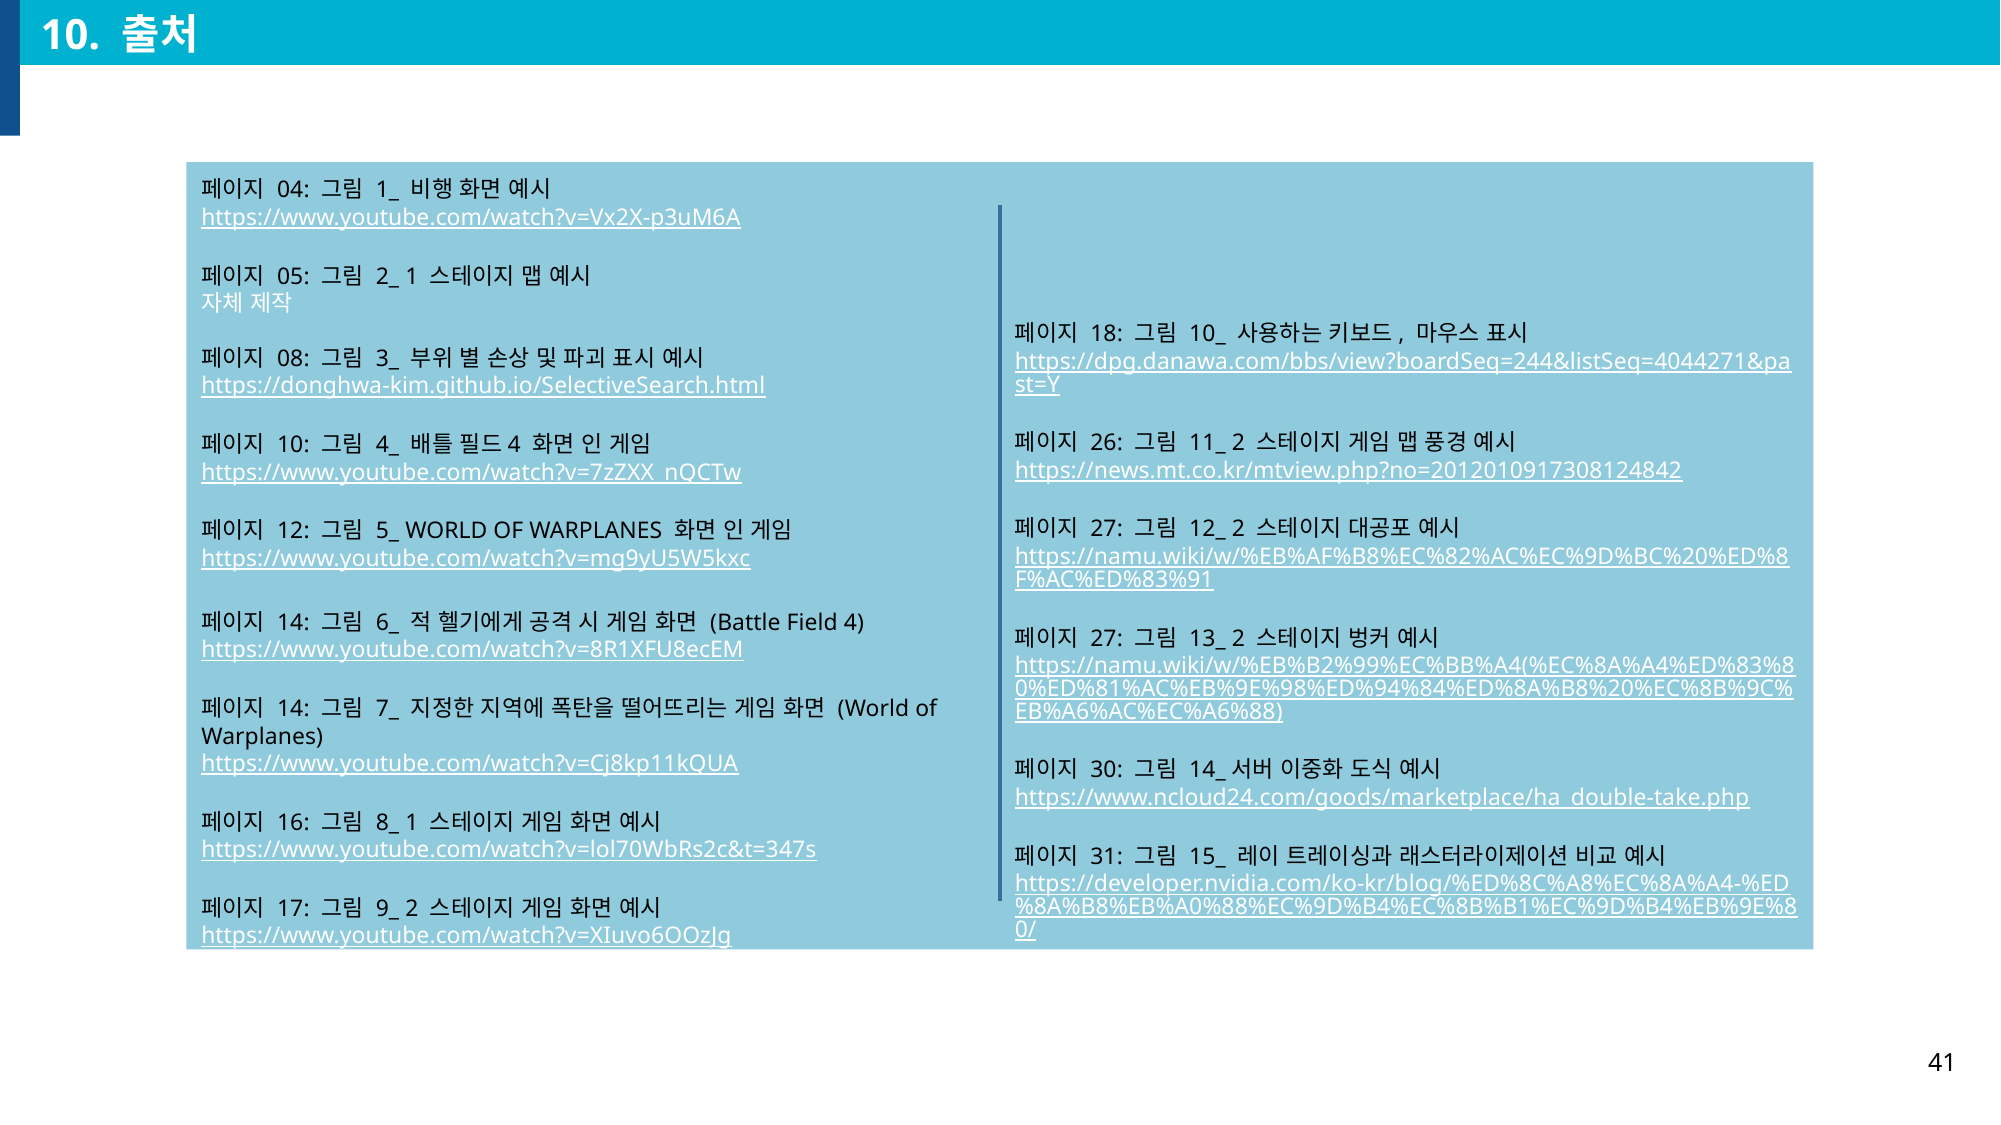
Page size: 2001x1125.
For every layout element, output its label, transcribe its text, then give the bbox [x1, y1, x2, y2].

text_box 10. 출처 [19, 0, 2000, 66]
slide_number 41 [1907, 1033, 1972, 1094]
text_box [186, 162, 1814, 963]
text_box [0, 0, 21, 137]
